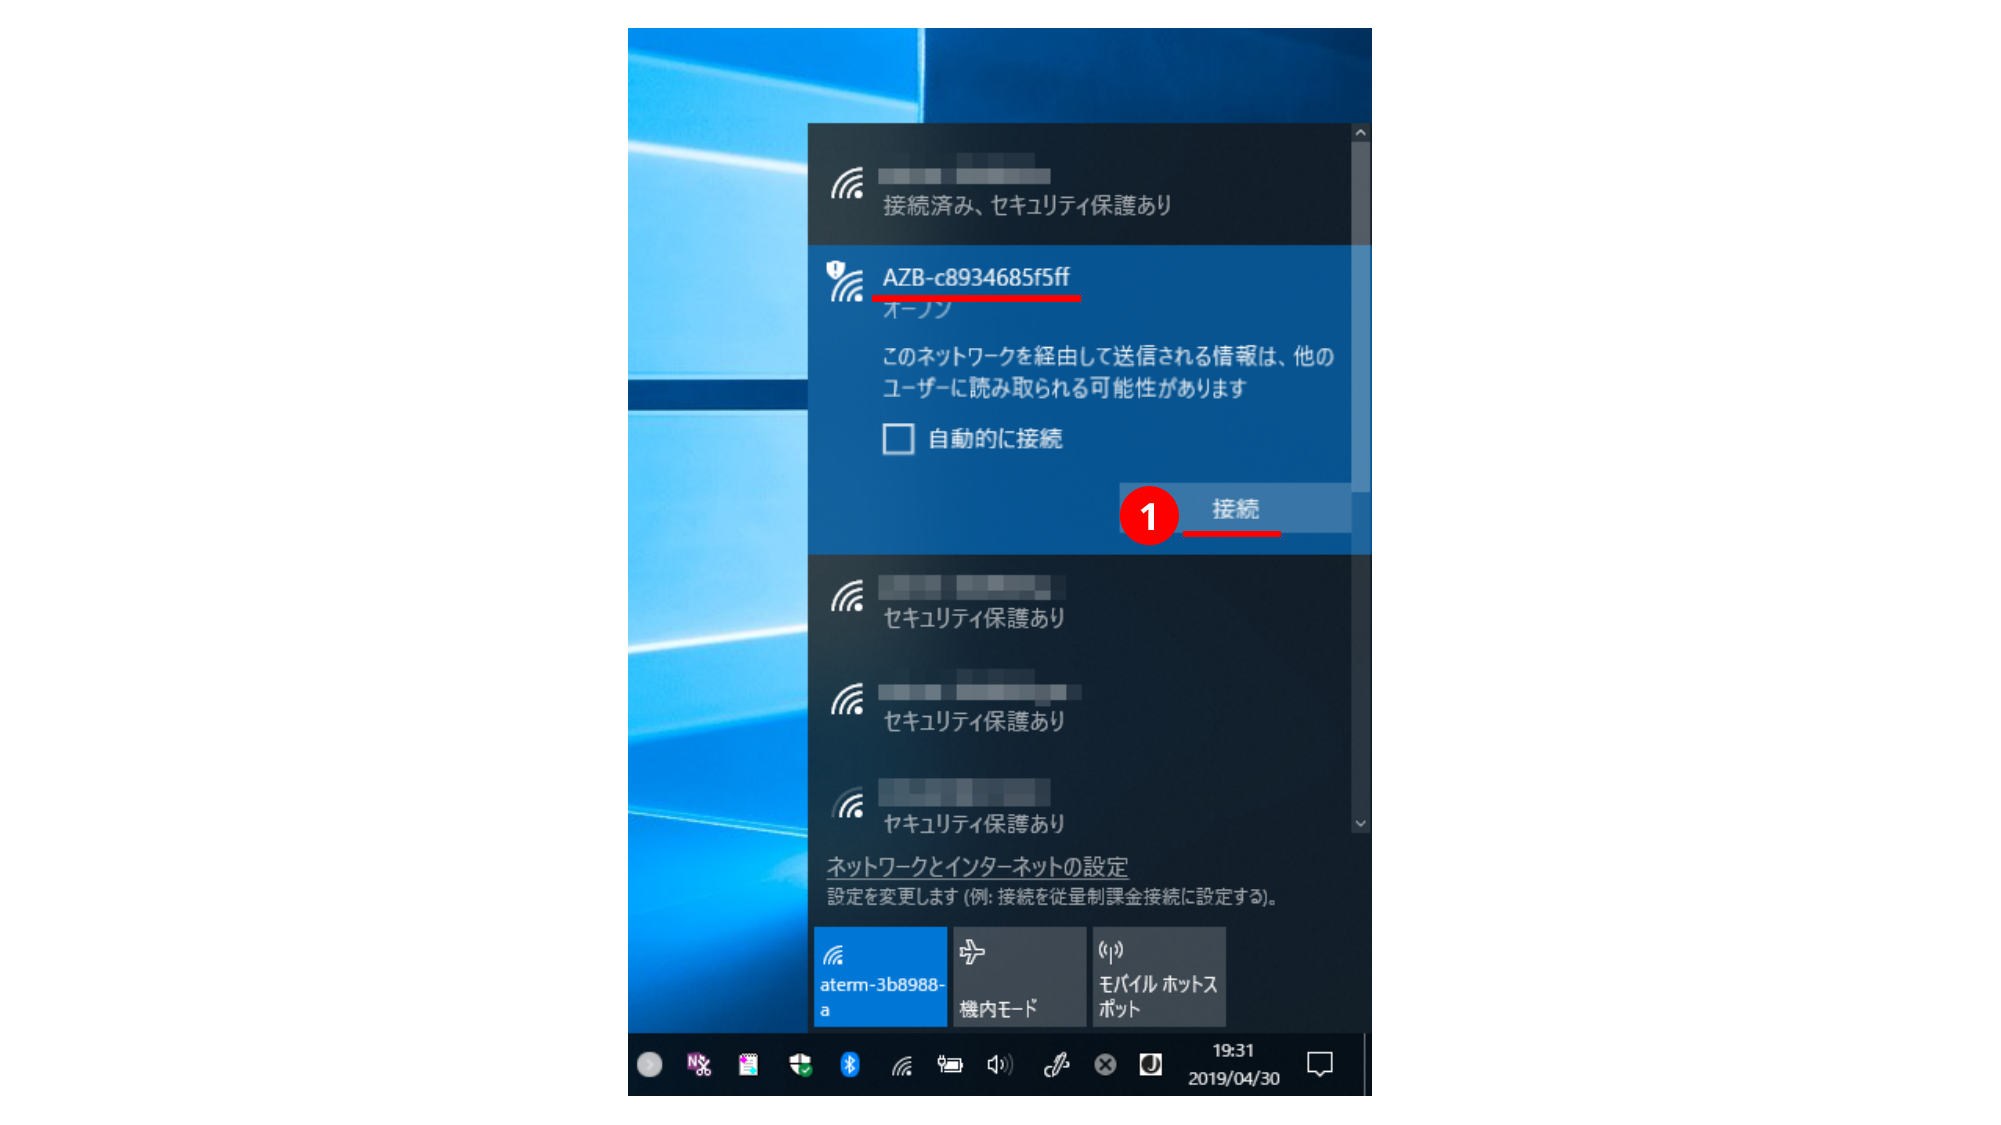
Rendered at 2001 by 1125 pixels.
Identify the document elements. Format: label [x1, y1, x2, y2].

picture [628, 28, 1372, 1097]
